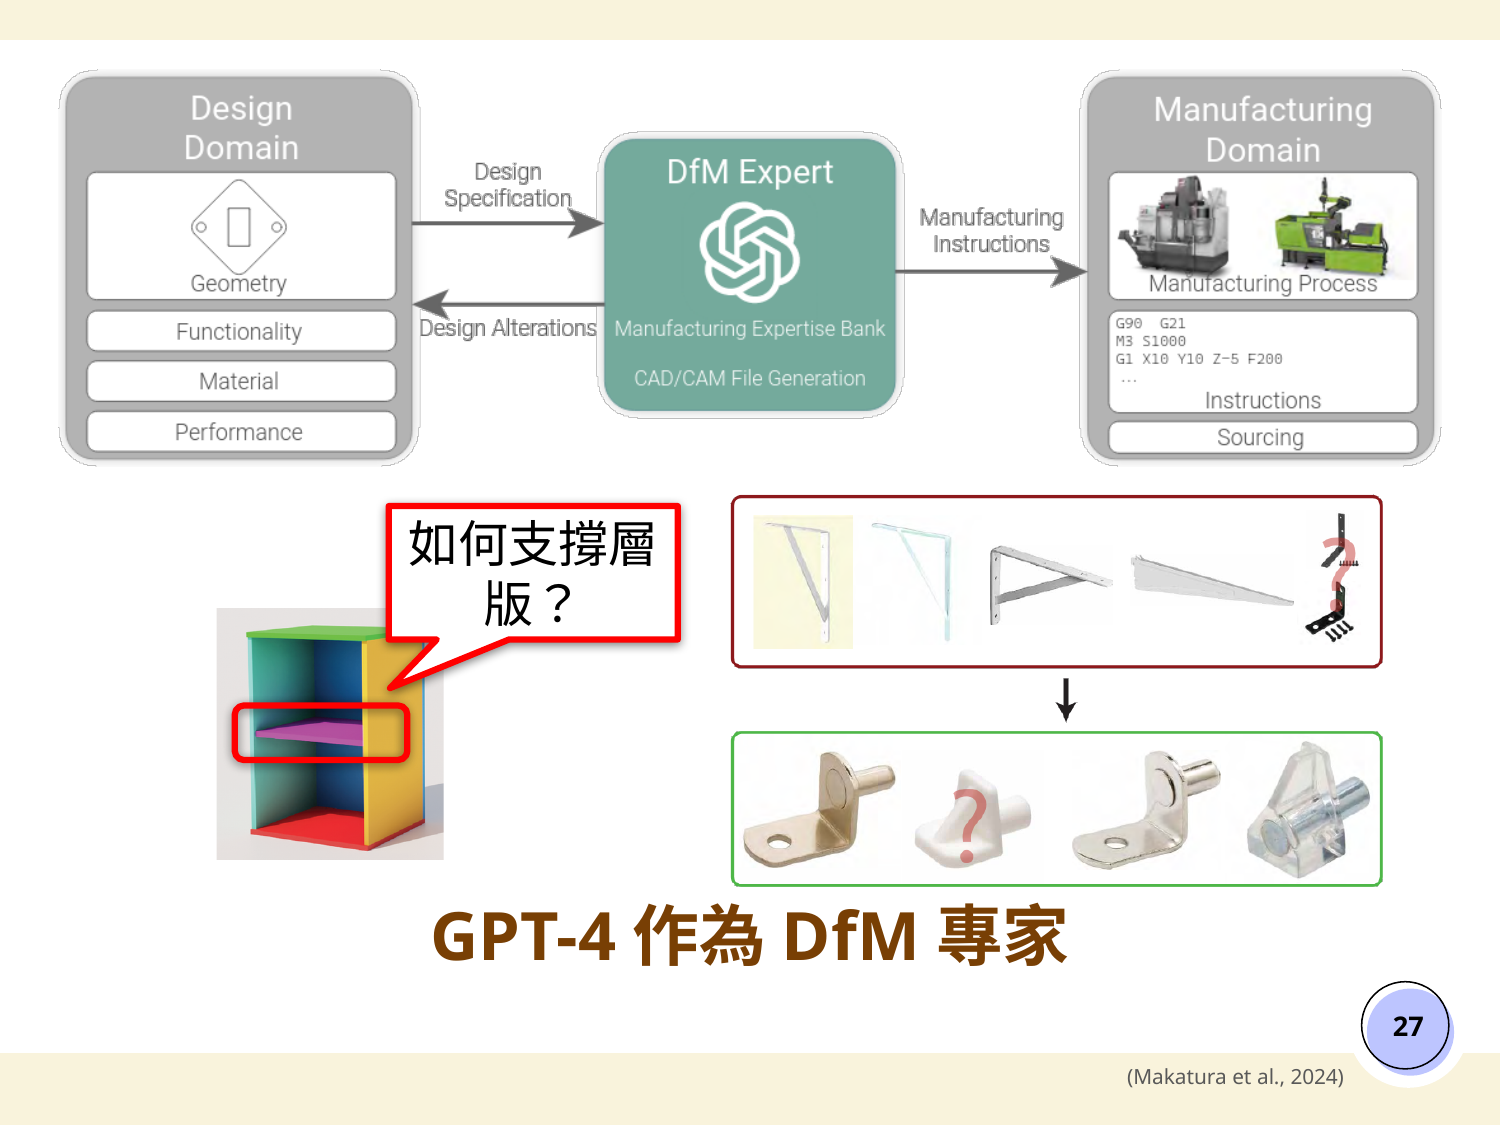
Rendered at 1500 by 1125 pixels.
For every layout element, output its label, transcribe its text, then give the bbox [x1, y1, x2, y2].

text_box 如何支撐層版？ [388, 506, 678, 665]
title GPT-4作為DfM專家 [117, 886, 1383, 989]
picture [729, 494, 1383, 887]
picture [58, 68, 1442, 467]
picture [216, 607, 444, 860]
list (Makatura et al., 2024) [308, 1055, 1344, 1098]
slide_number ‹#› [1363, 984, 1454, 1071]
